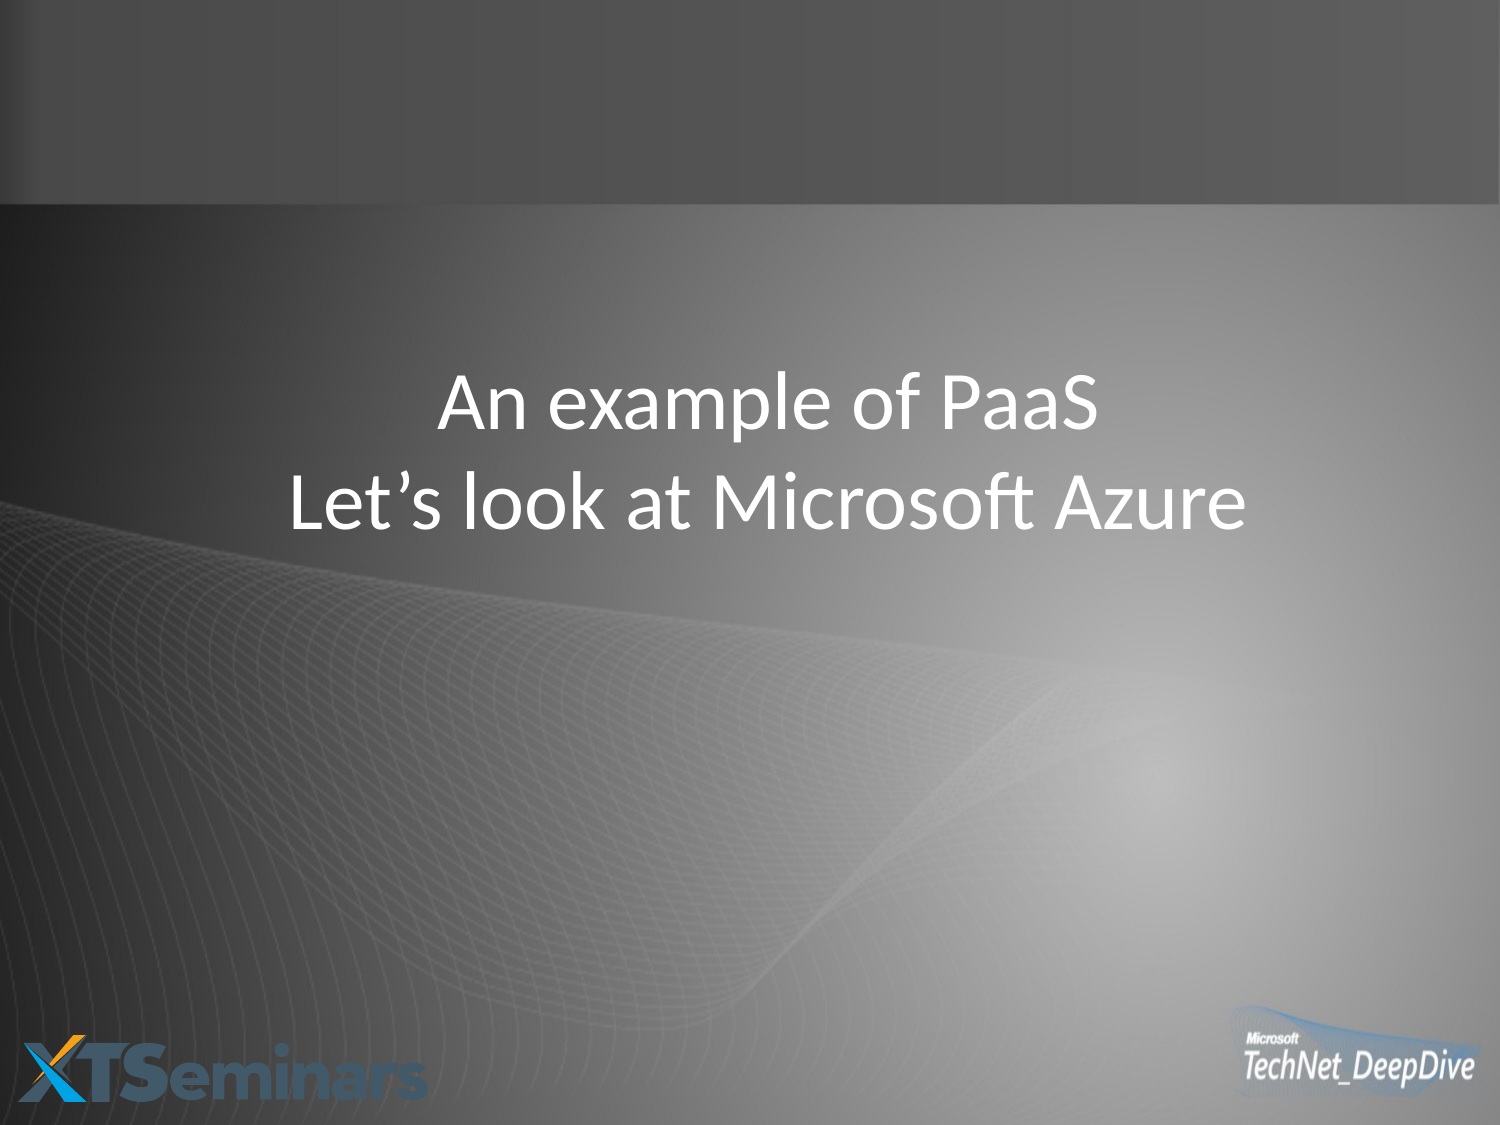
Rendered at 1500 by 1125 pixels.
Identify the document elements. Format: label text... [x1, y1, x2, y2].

text_box An example of PaaS Let’s look at Microsoft Azure [273, 338, 1264, 654]
picture [0, 0, 1500, 1125]
